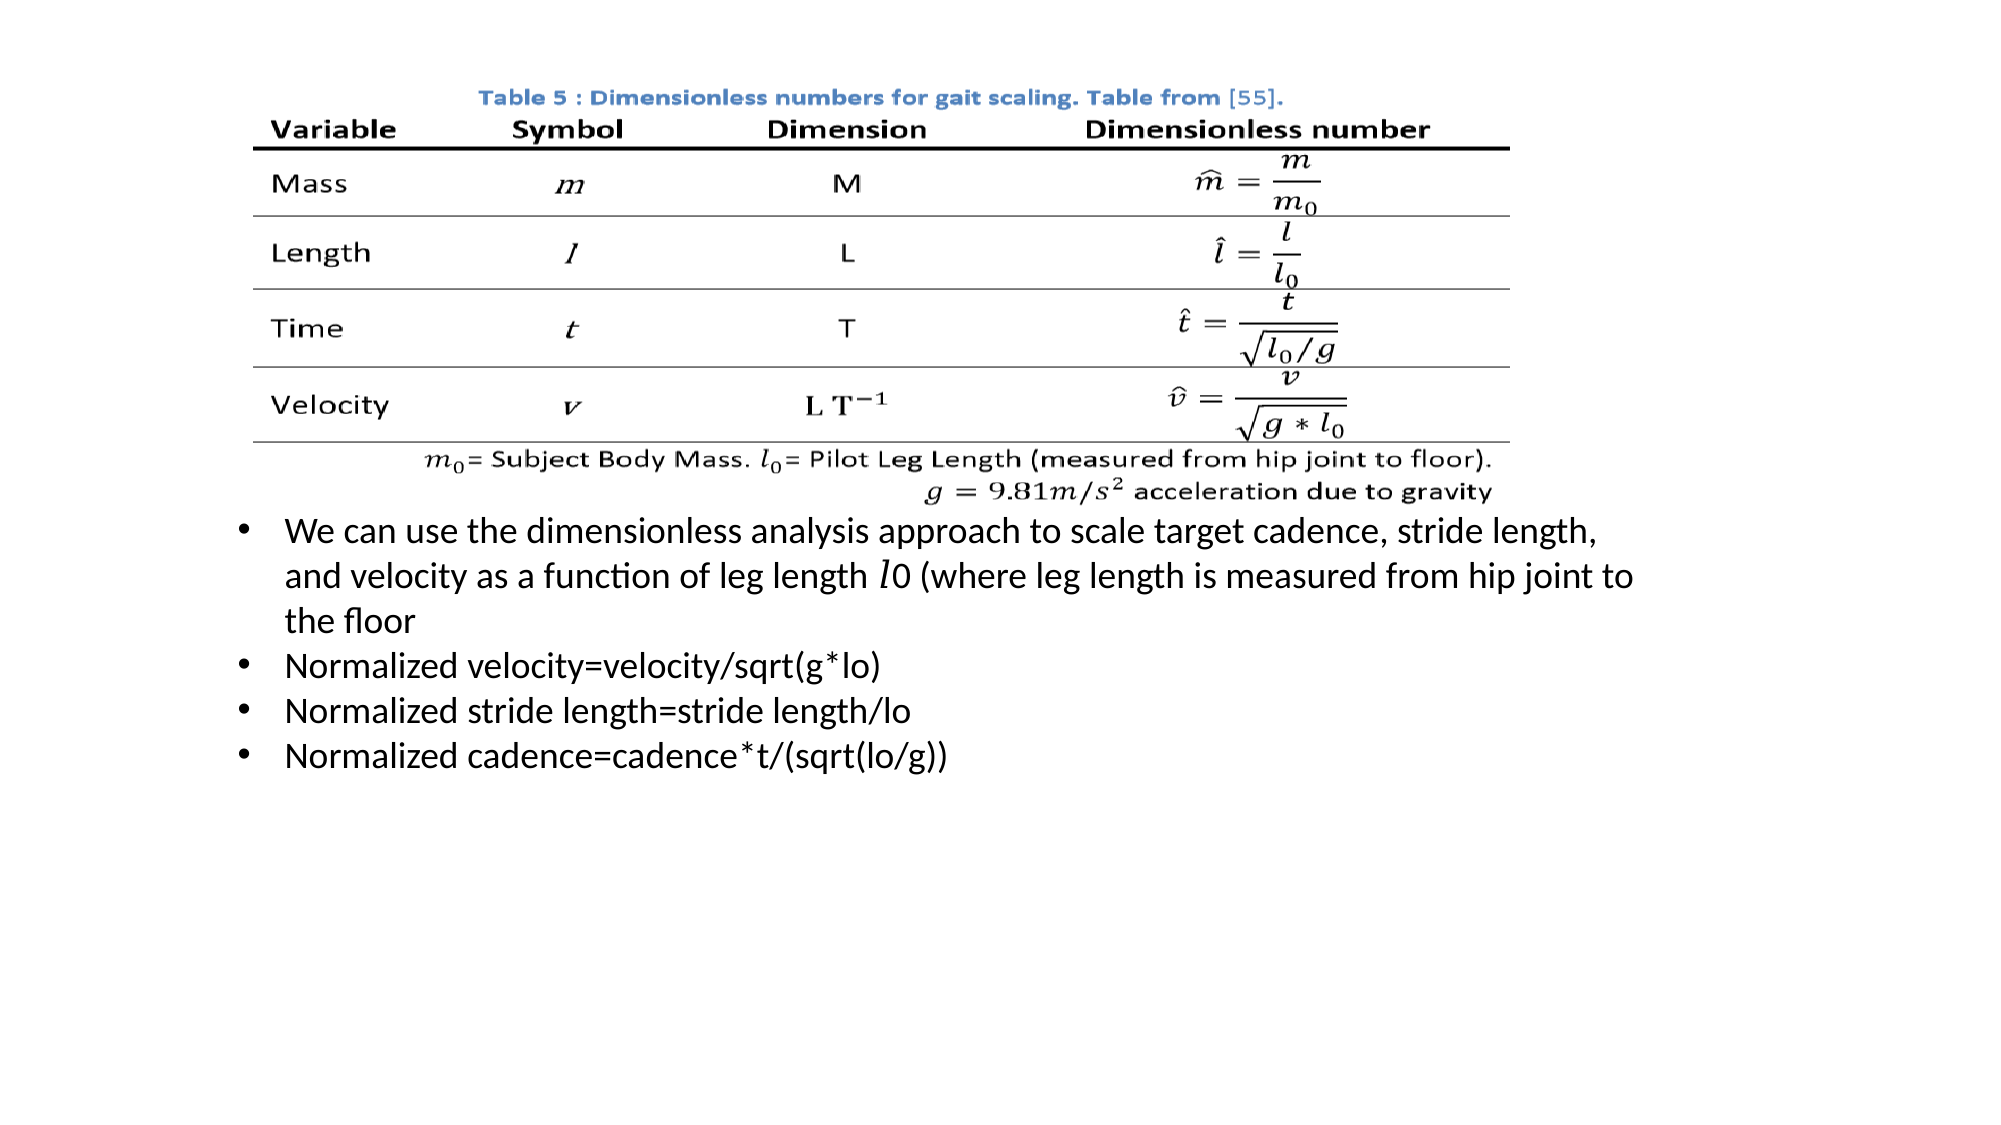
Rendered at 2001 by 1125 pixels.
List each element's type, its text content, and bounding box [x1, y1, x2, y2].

text_box We can use the dimensionless analysis approach to scale target cadence, stride length, and velocity as a function of leg length 𝑙0 (where leg length is measured from hip joint to the floor Normalized velocity=velocity/sqrt(g*lo) Normalized stride length=stride length/lo Normalized cadence=cadence*t/(sqrt(lo/g)) [222, 499, 1665, 829]
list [212, 59, 1588, 524]
